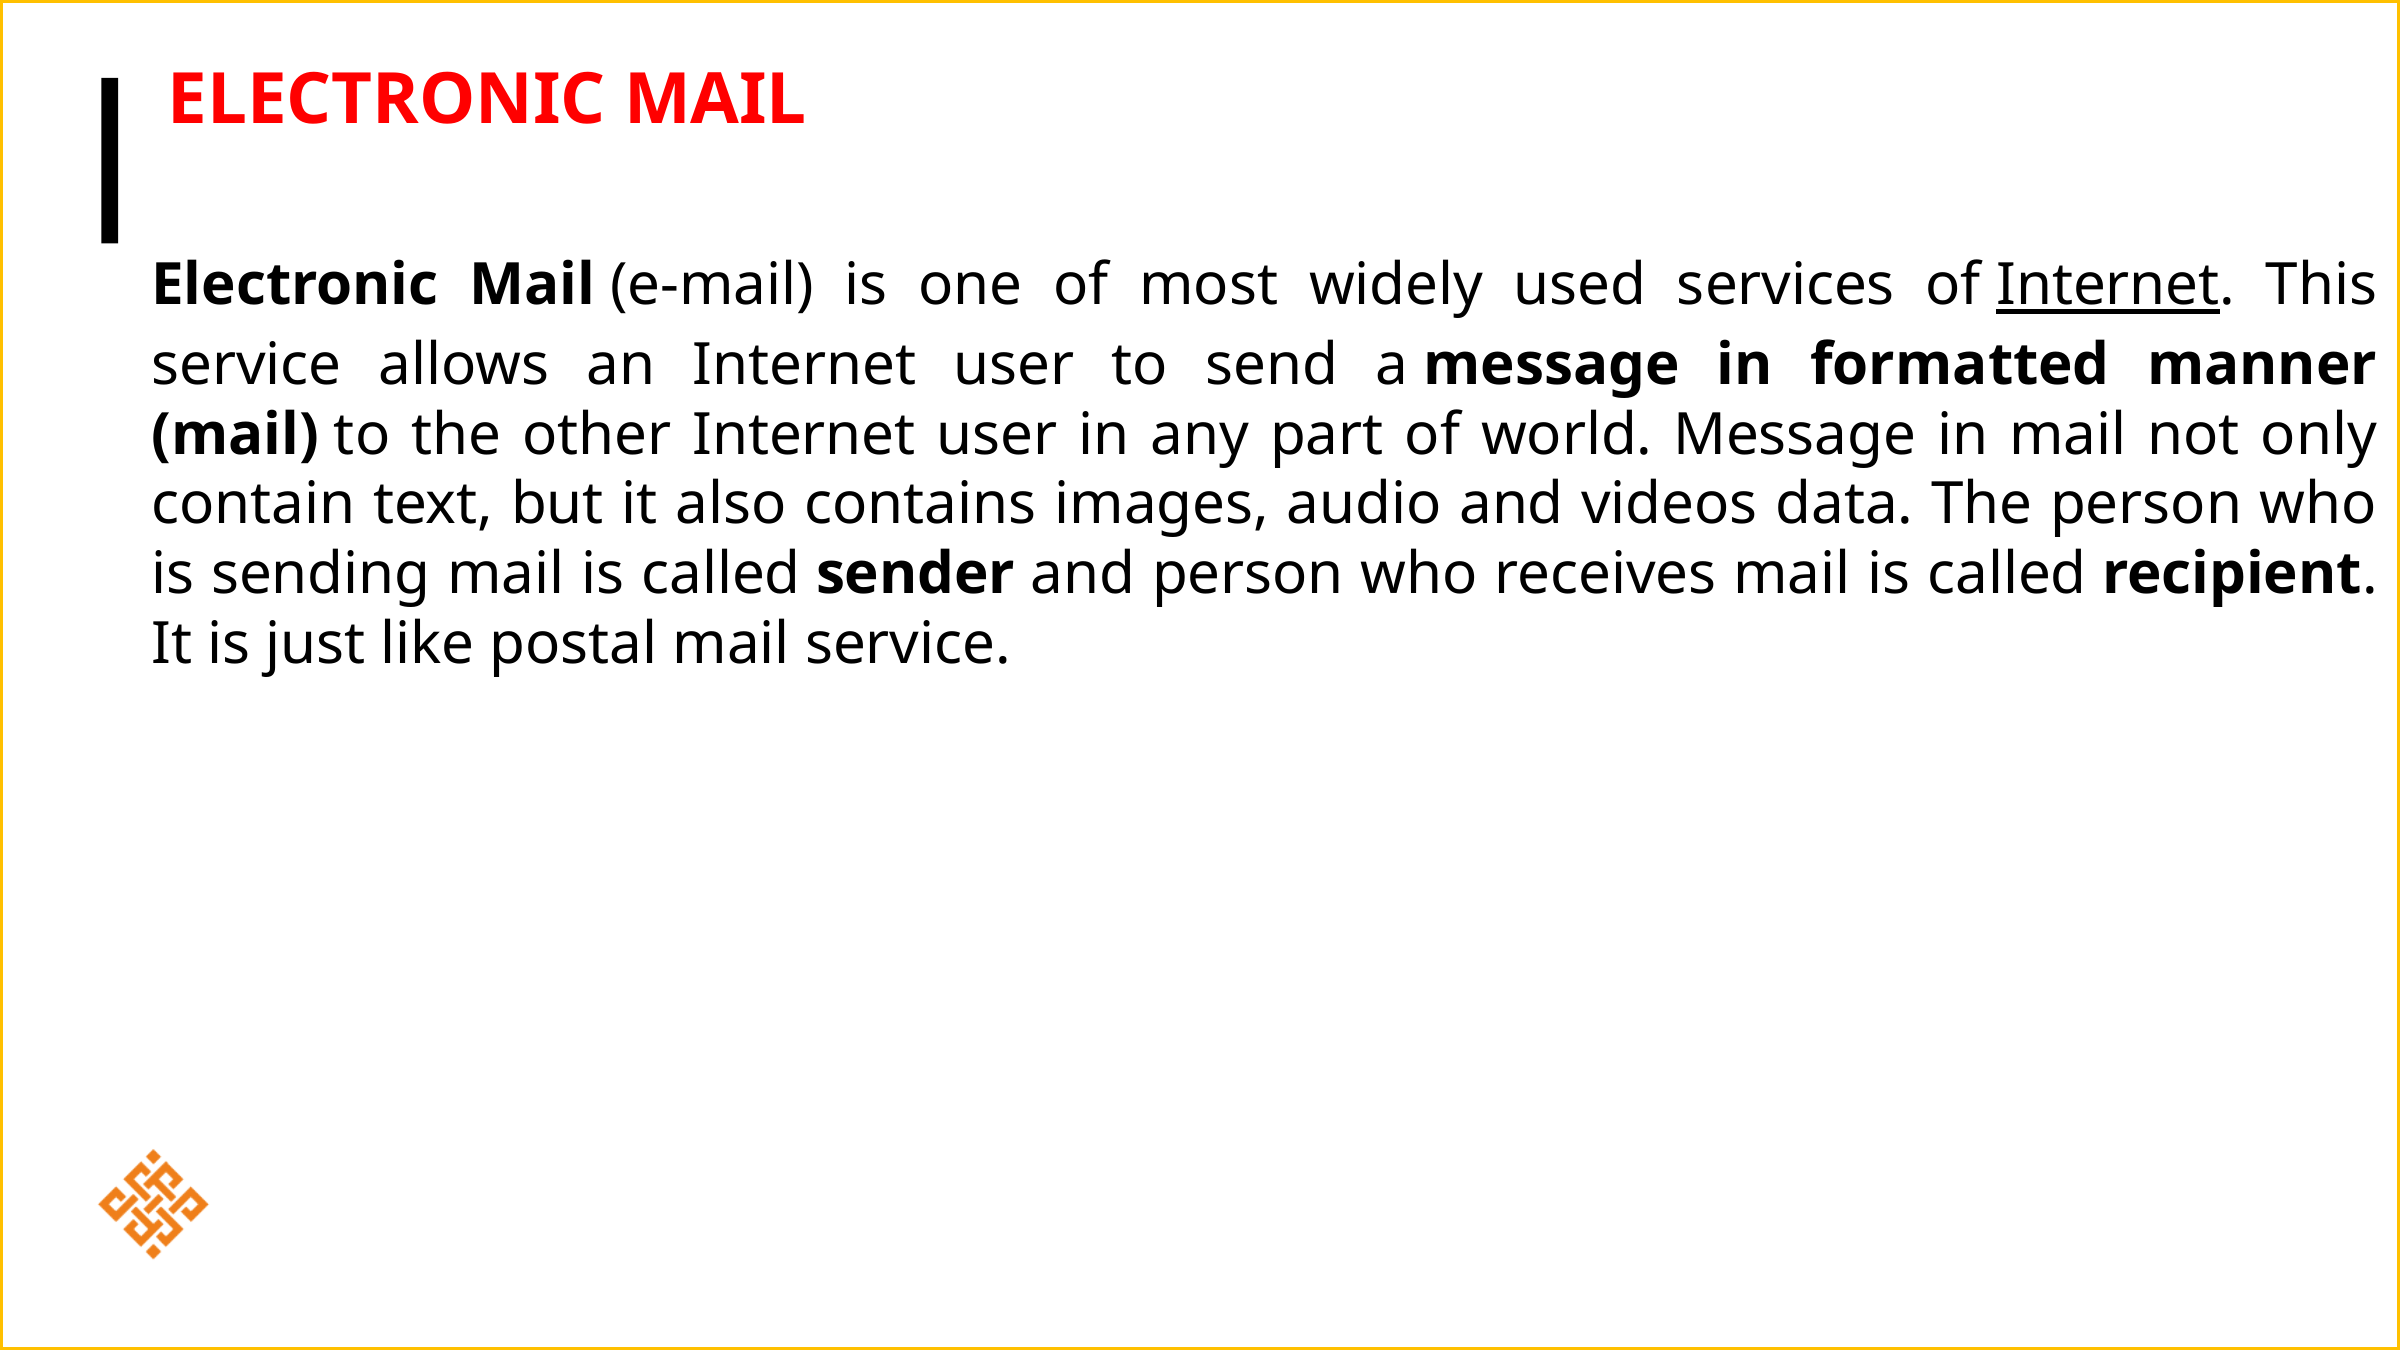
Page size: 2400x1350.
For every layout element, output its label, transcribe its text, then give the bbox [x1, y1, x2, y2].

list Electronic Mail (e-mail) is one of most widely used services of Internet. This service allows an Internet user to send a message in formatted manner (mail) to the other Internet user in any part of world. Message in mail not only contain text, but it also contains images, audio and videos data. The person who is sending mail is called sender and person who receives mail is called recipient. It is just like postal mail service. [133, 237, 2396, 1285]
picture [75, 1058, 235, 1350]
title Electronic Mail [150, 12, 1789, 178]
